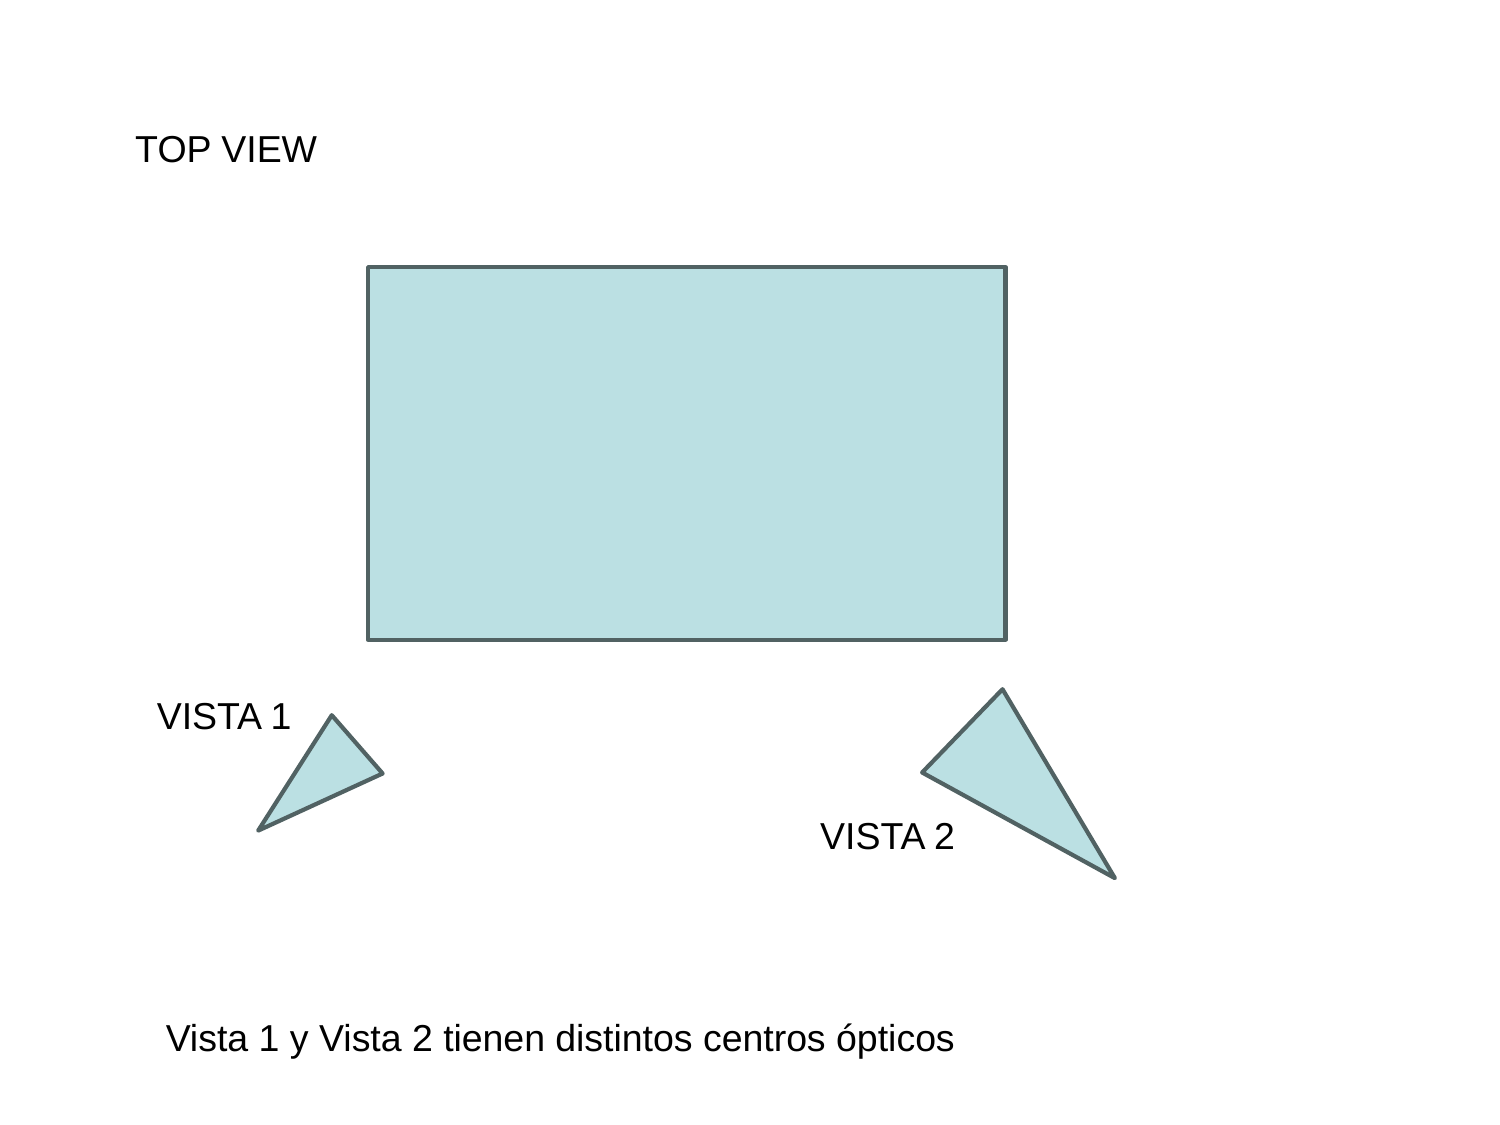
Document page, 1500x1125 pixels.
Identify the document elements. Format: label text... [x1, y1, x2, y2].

text_box Vista 1 y Vista 2 tienen distintos centros ópticos [151, 1006, 971, 1067]
text_box [256, 713, 385, 833]
text_box [366, 265, 1008, 642]
text_box VISTA 2 [805, 804, 970, 865]
text_box [920, 687, 1117, 880]
text_box TOP VIEW [120, 117, 333, 177]
text_box VISTA 1 [142, 684, 307, 745]
